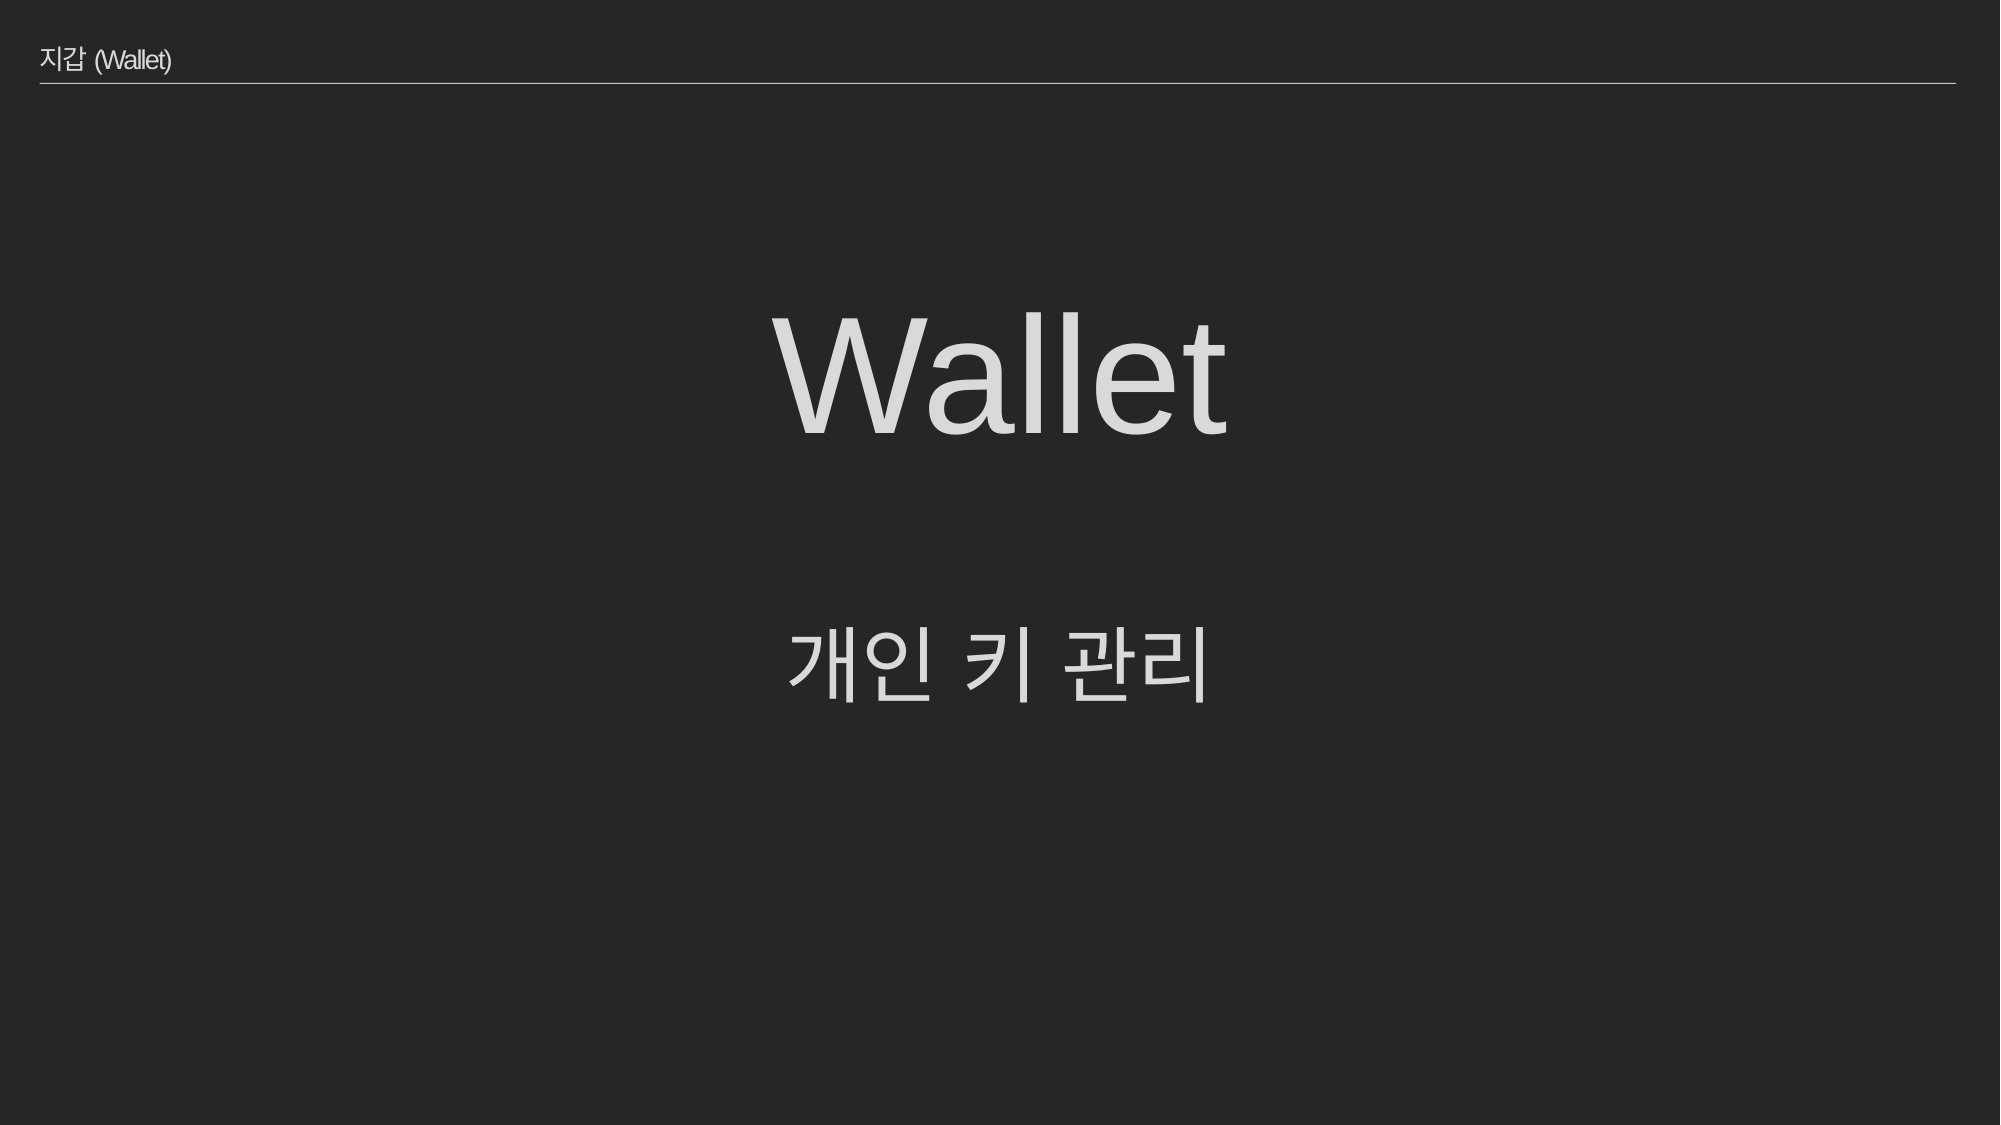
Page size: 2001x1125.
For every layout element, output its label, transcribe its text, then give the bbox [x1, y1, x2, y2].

text_box Wallet [756, 259, 1244, 474]
title 지갑(Wallet) [39, 31, 1961, 84]
text_box 개인 키 관리 [770, 605, 1230, 721]
